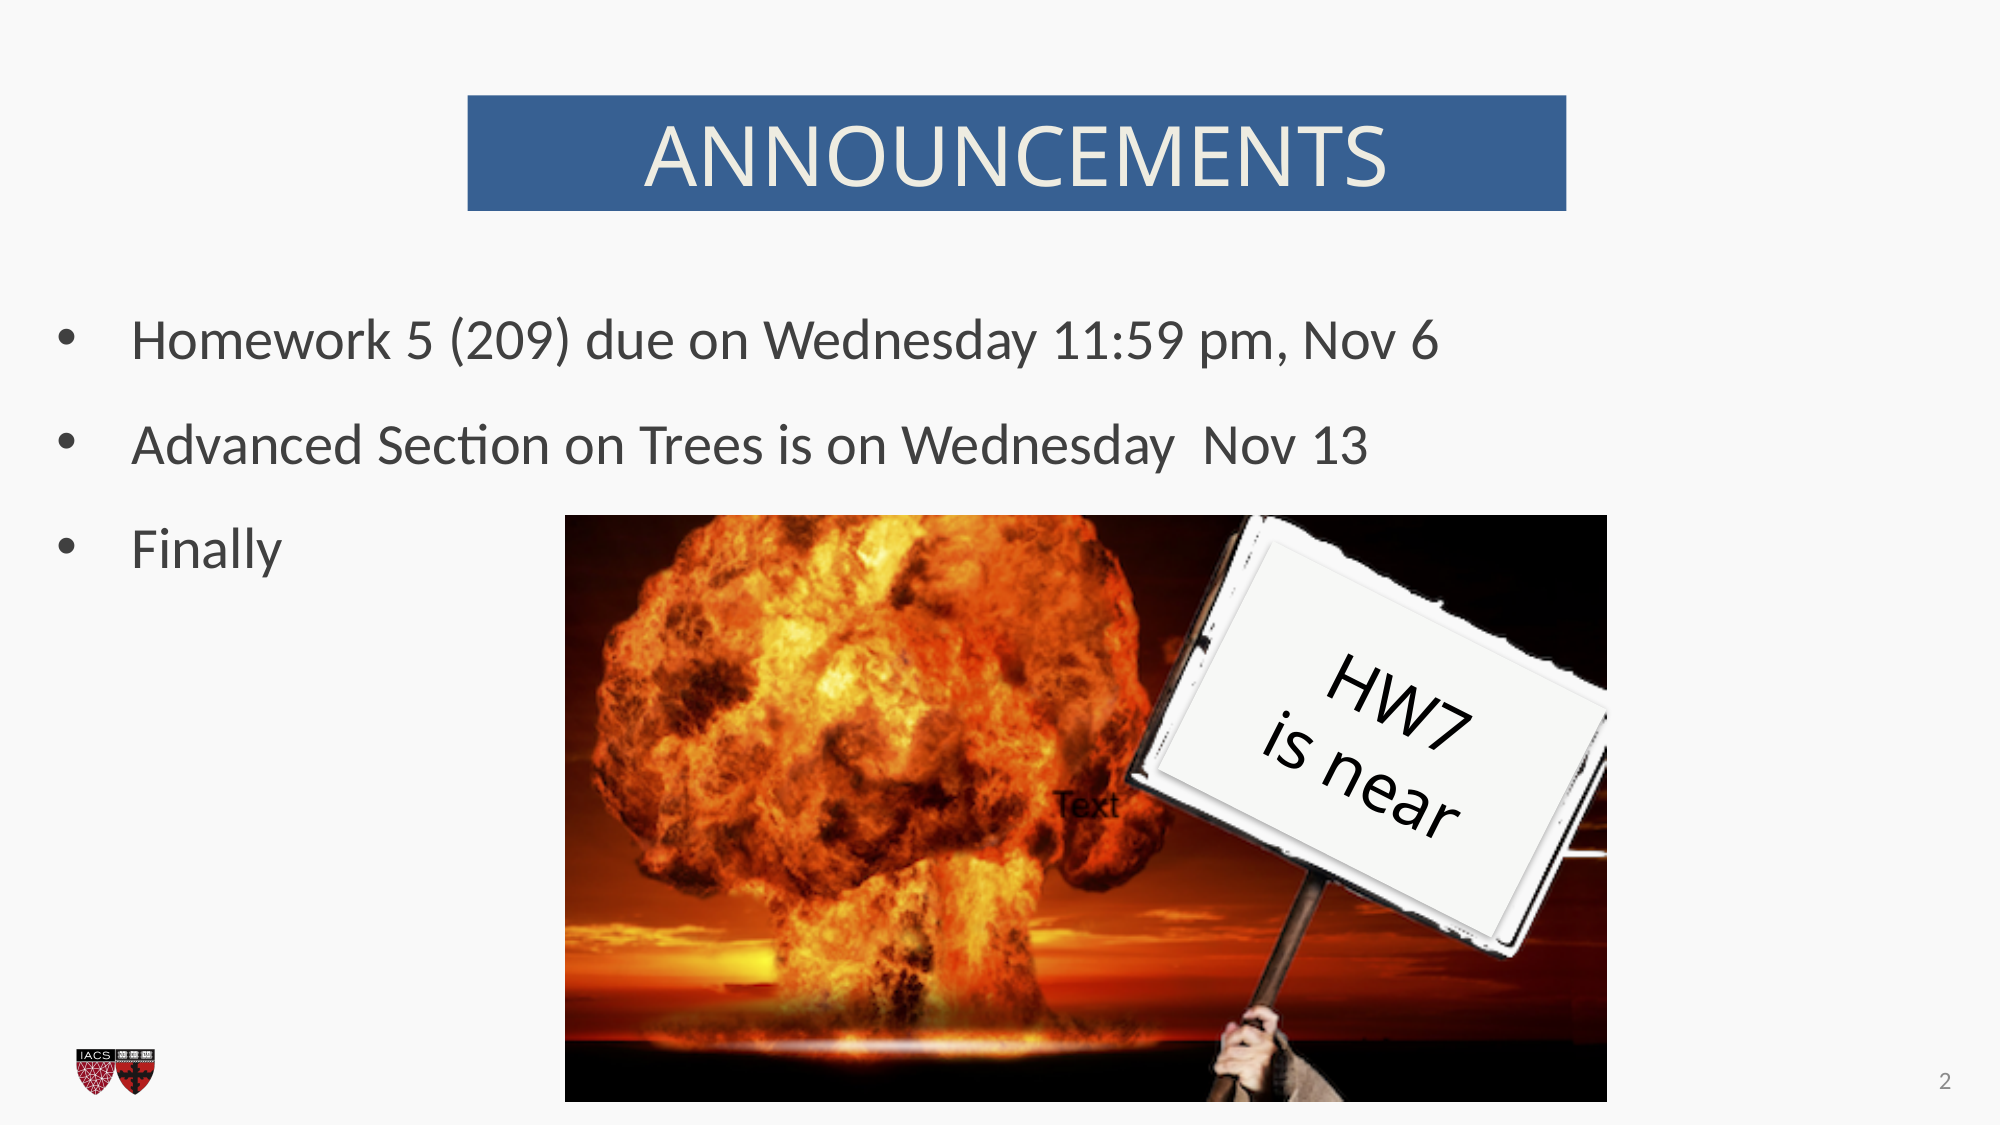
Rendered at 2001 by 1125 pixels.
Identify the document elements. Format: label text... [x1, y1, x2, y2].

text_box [565, 515, 1608, 1102]
text_box Homework 5 (209) due on Wednesday 11:59 pm, Nov 6 Advanced Section on Trees is on Wednesday Nov 13 Finally [41, 293, 1944, 968]
slide_number 2 [1605, 1050, 1967, 1110]
text_box ANNOUNCEMENTS [467, 95, 1567, 211]
picture [75, 1049, 155, 1095]
